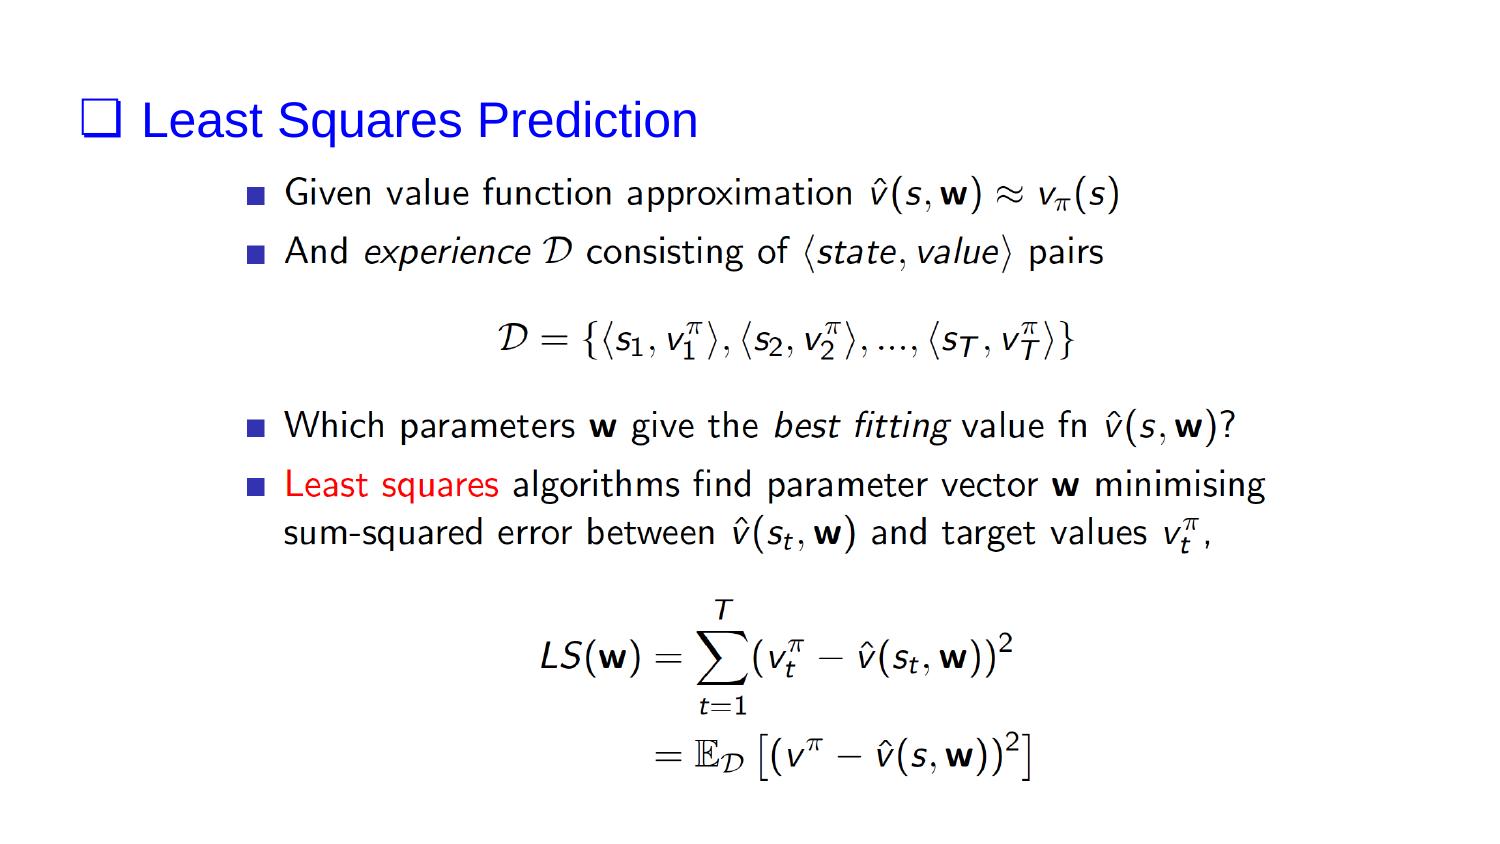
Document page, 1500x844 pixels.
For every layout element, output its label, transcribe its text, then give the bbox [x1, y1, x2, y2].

title Least Squares Prediction [51, 72, 1449, 167]
picture [228, 166, 1272, 794]
